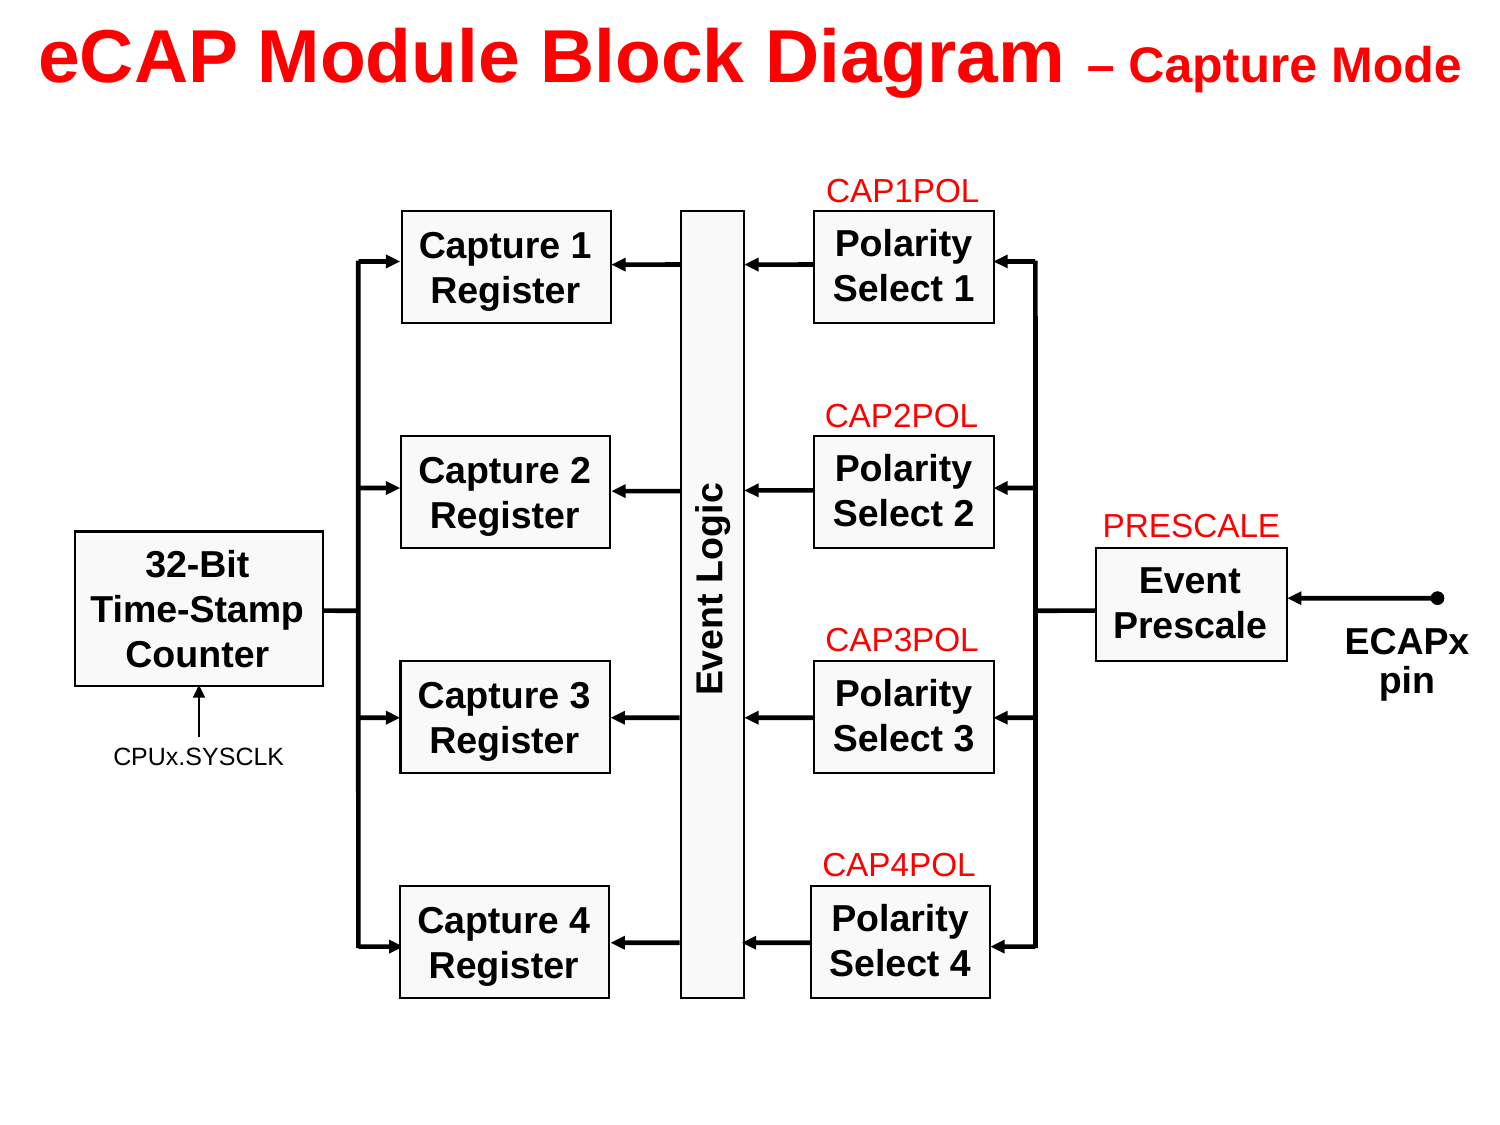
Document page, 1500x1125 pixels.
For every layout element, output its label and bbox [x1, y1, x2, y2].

title [0, 0, 1500, 122]
text_box [74, 169, 1444, 999]
text_box [1329, 631, 1485, 706]
